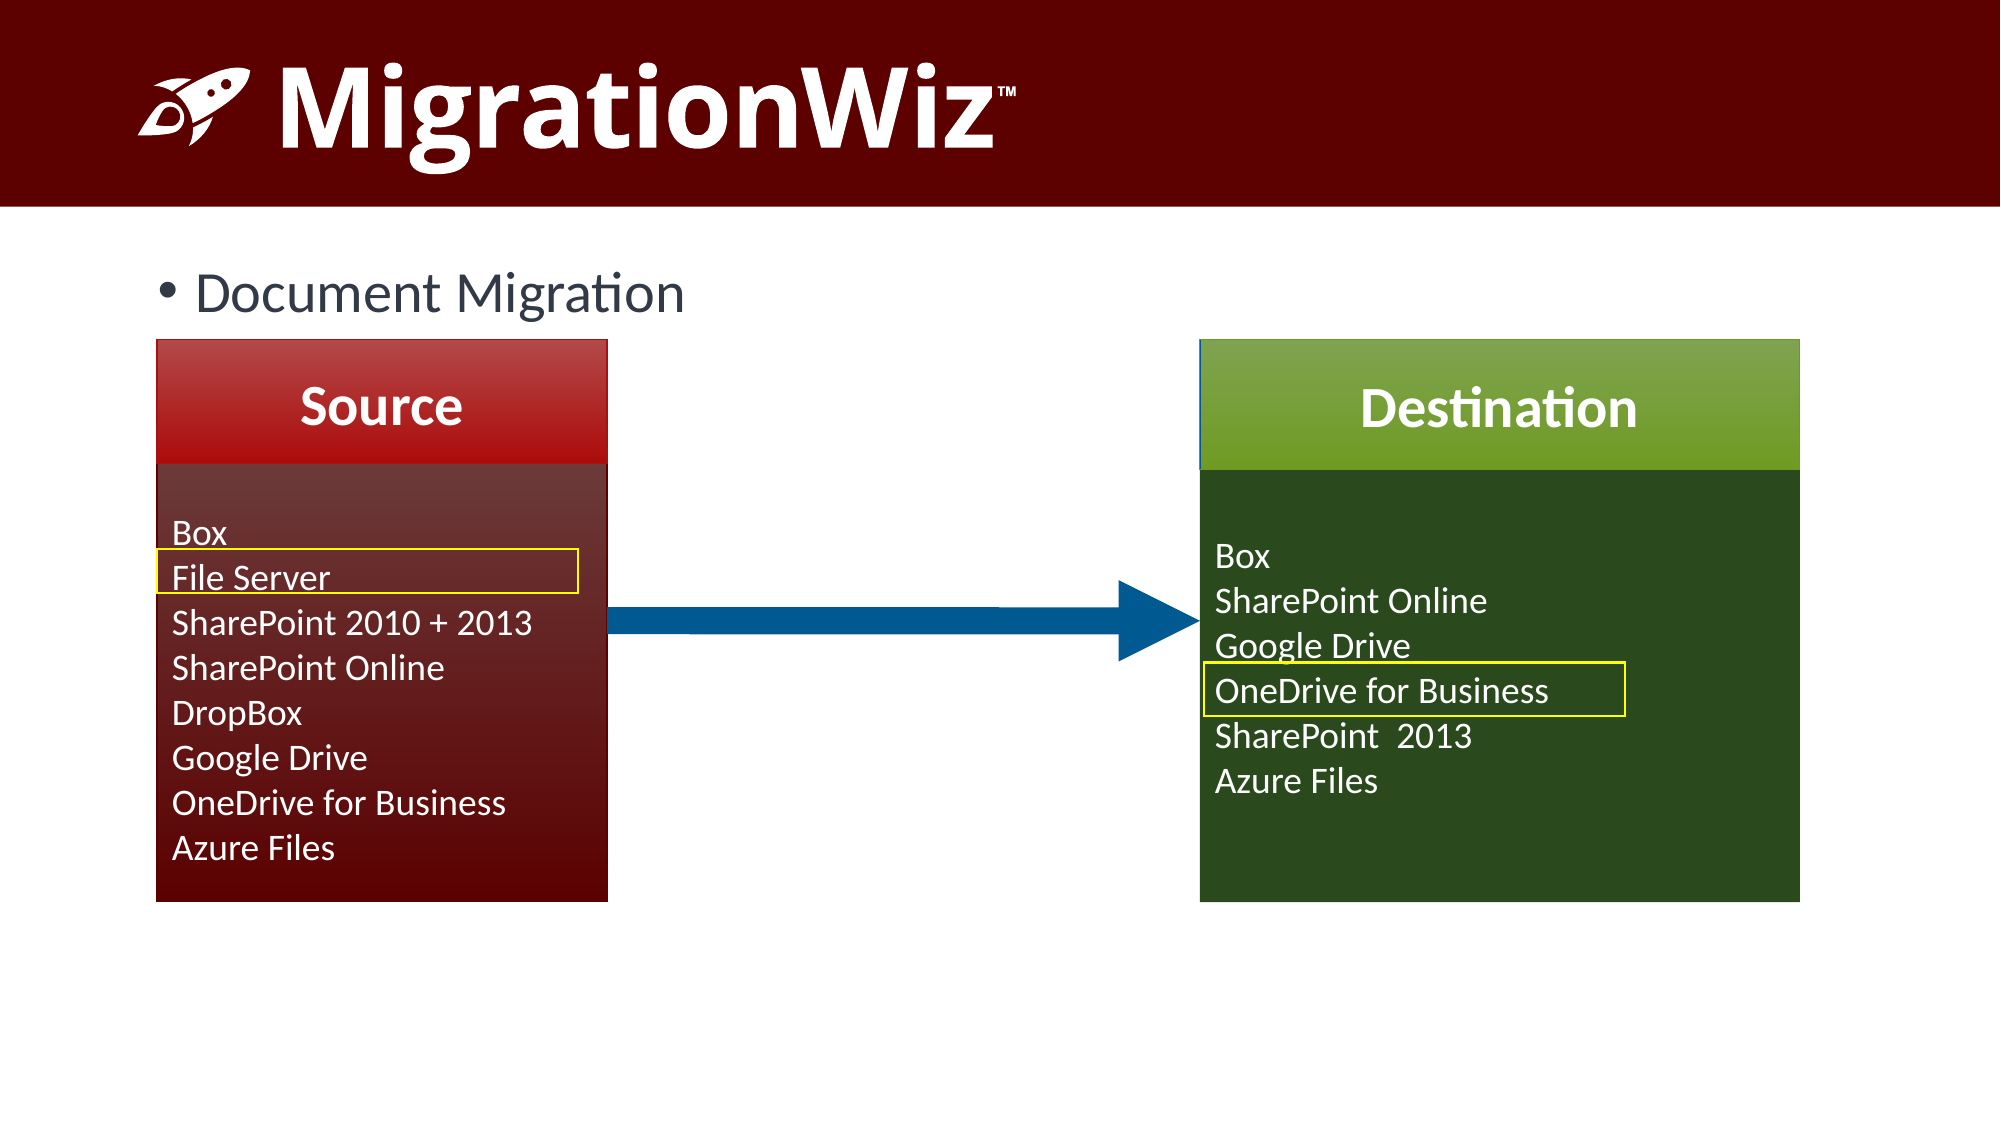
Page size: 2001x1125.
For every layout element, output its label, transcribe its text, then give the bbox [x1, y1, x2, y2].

text_box Box SharePoint Online Google Drive OneDrive for Business SharePoint 2013 Azure Files [1198, 338, 1801, 904]
text_box Source [156, 339, 608, 464]
list Document Migration [142, 254, 1868, 1012]
text_box Destination [1199, 339, 1800, 470]
text_box [156, 548, 579, 594]
text_box [1203, 661, 1626, 717]
text_box Box File Server SharePoint 2010 + 2013 SharePoint Online DropBox Google Drive OneDrive for Business Azure Files [156, 464, 608, 902]
